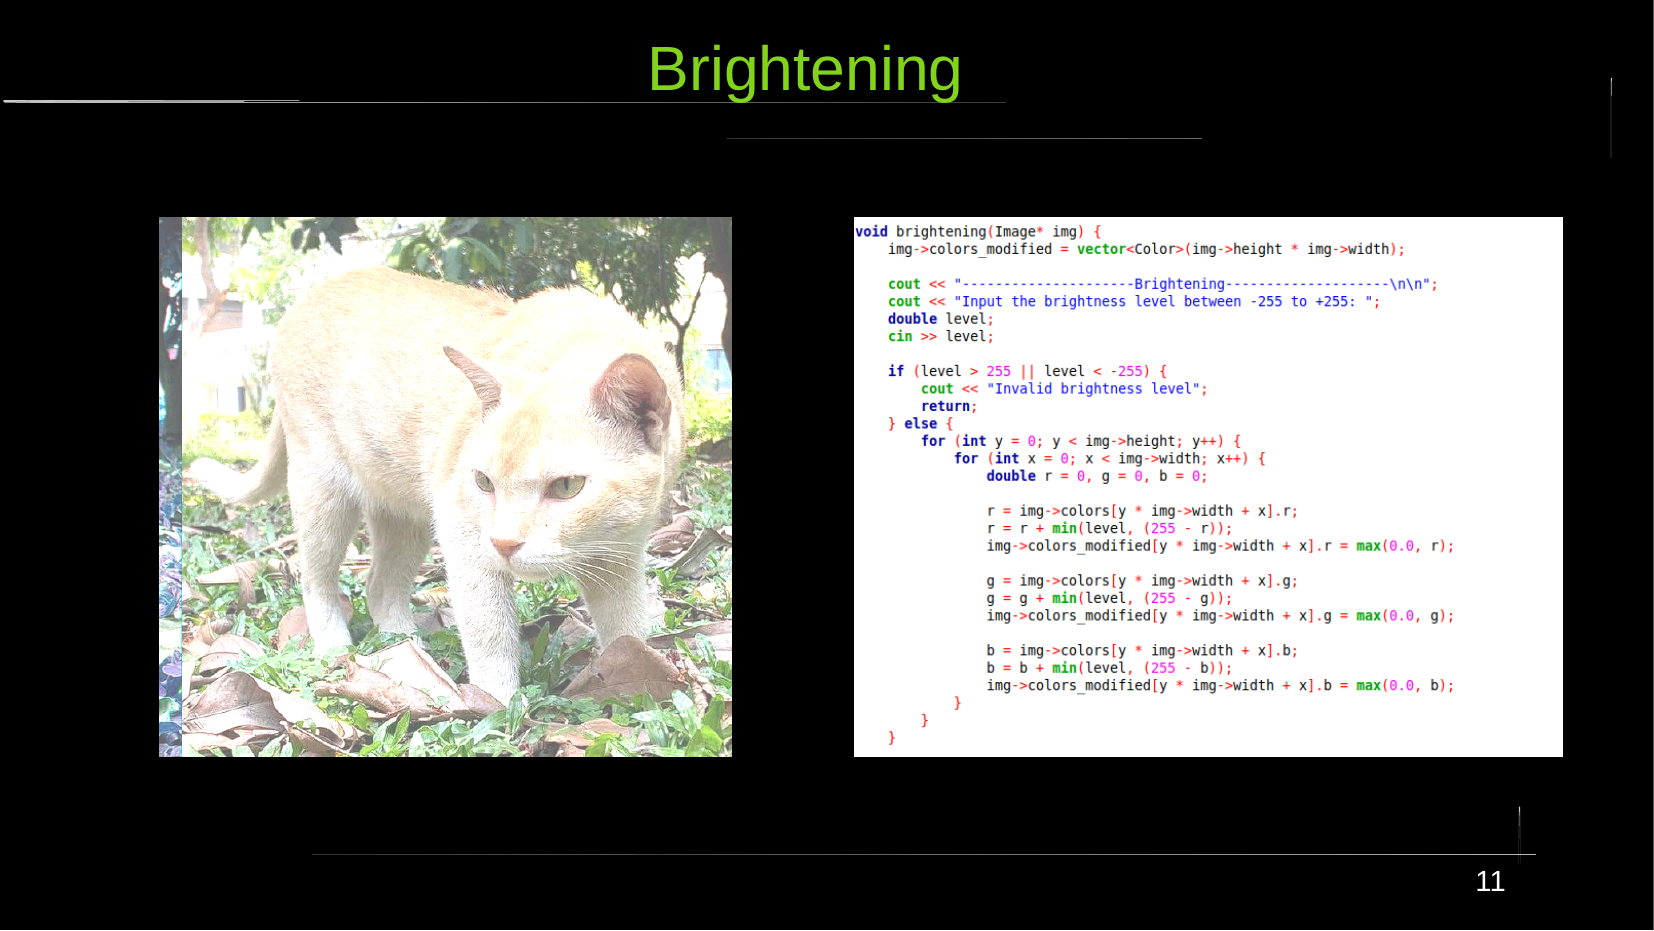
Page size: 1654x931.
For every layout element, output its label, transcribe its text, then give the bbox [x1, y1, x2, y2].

picture [159, 217, 732, 758]
picture [854, 217, 1563, 758]
title Brightening [23, 11, 1589, 119]
slide_number 11 [1240, 862, 1506, 930]
